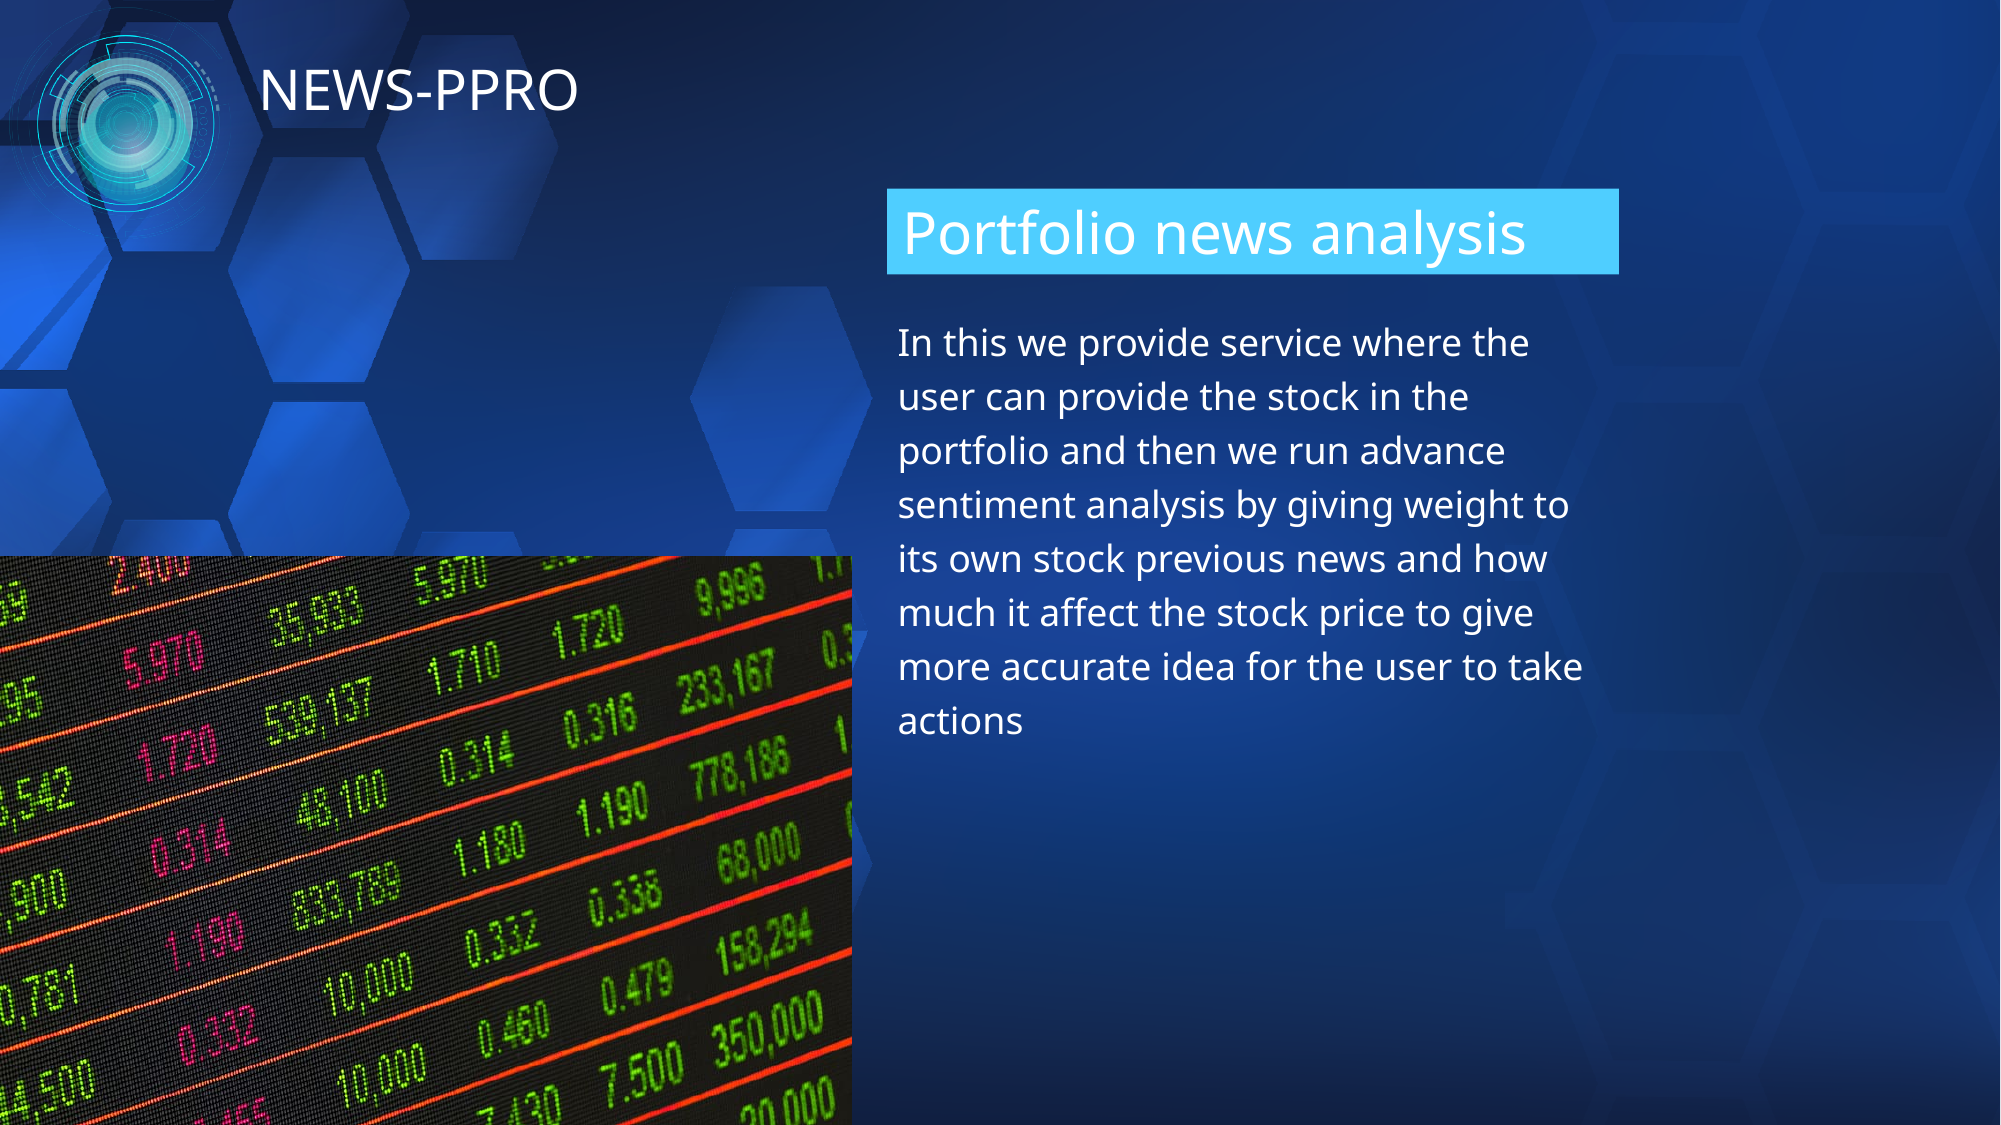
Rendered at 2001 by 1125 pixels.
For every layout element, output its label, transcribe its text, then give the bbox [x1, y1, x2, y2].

list NEWS-PPRO [243, 53, 852, 134]
text_box In this we provide service where the user can provide the stock in the portfolio and then we run advance sentiment analysis by giving weight to its own stock previous news and how much it affect the stock price to give more accurate idea for the user to take actions [882, 302, 1619, 744]
picture [0, 0, 2001, 1125]
text_box Portfolio news analysis [887, 188, 1619, 275]
